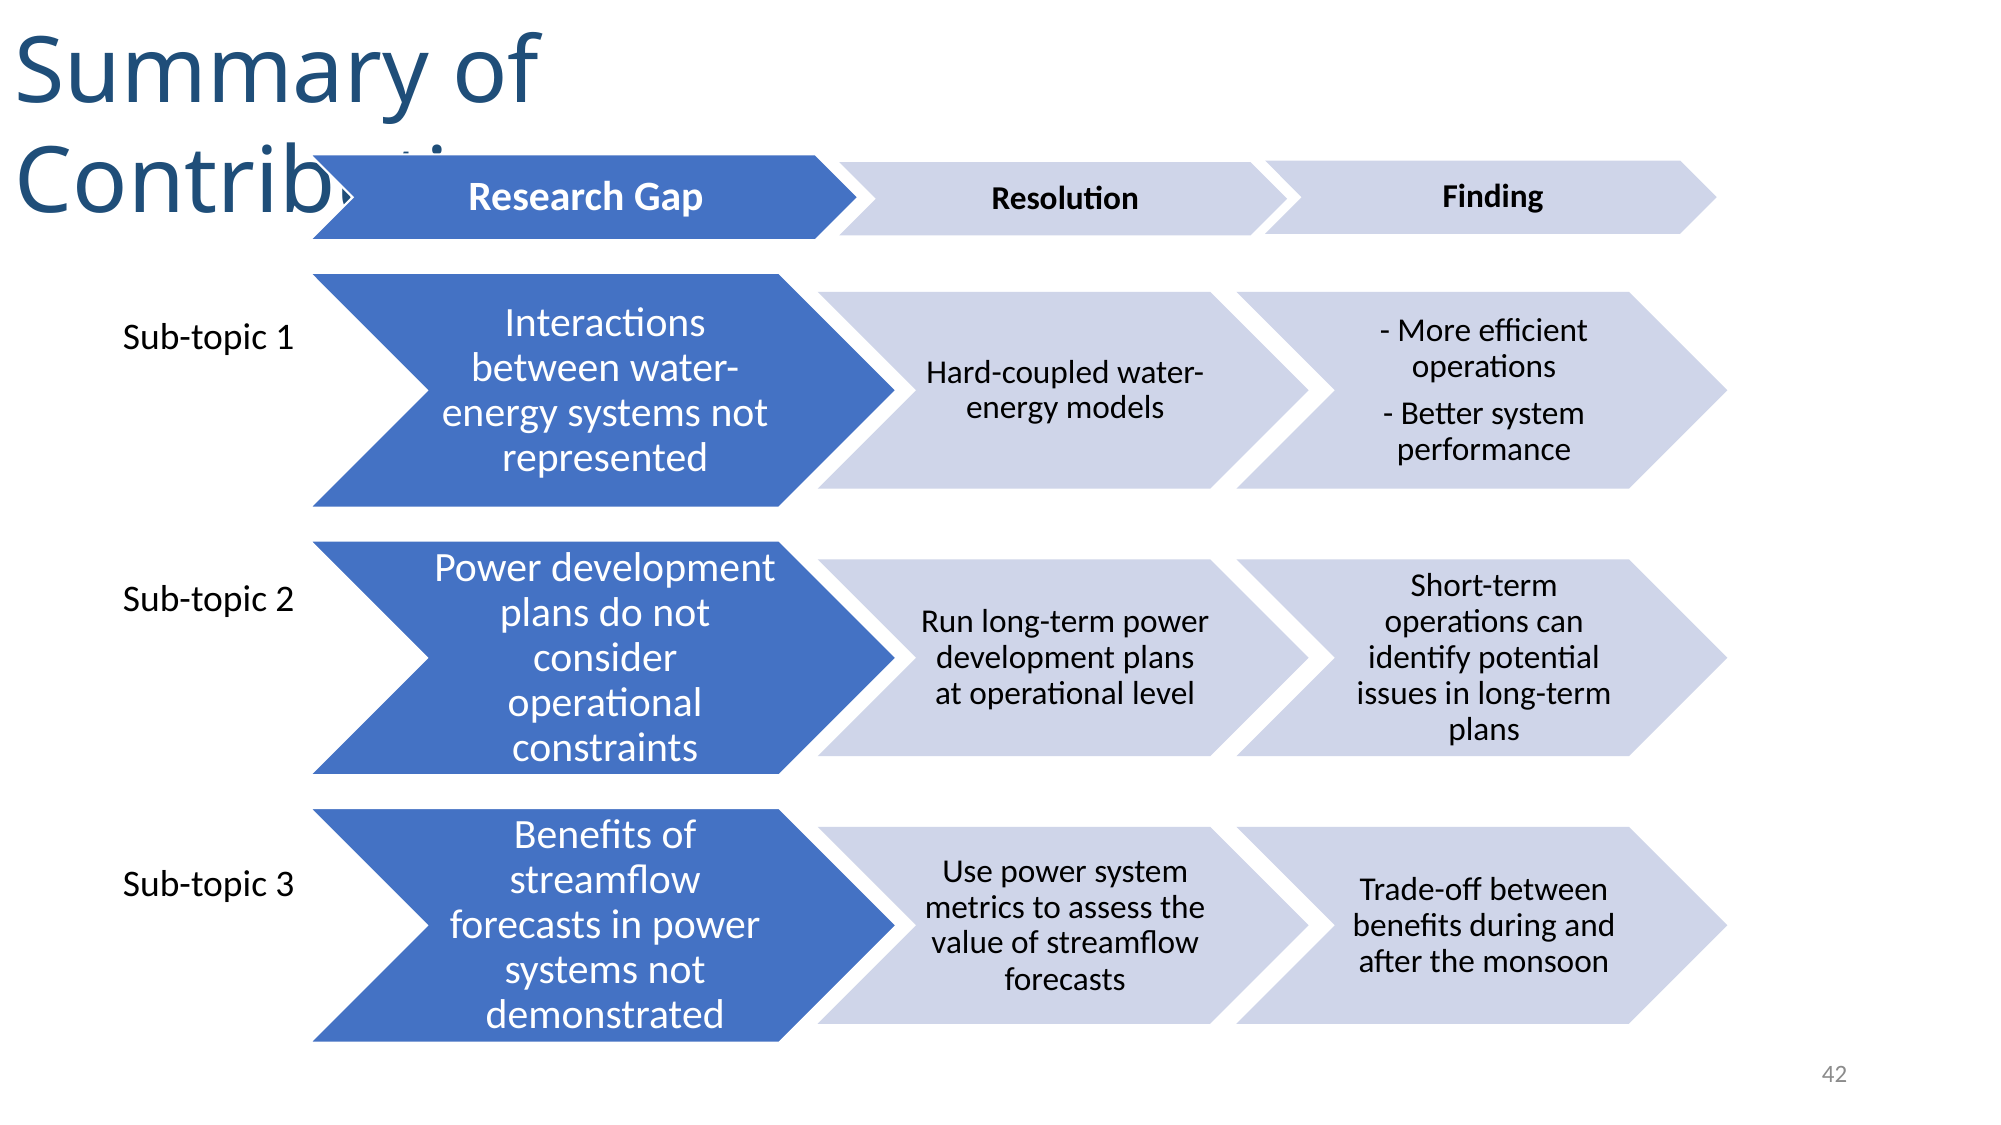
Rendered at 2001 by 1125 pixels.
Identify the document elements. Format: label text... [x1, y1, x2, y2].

text_box - More efficient operations - Better system performance [1236, 291, 1728, 489]
text_box Hard-coupled water-energy models [817, 291, 1309, 489]
text_box Sub-topic 1 [108, 304, 360, 365]
slide_number 42 [1412, 1042, 1863, 1103]
text_box Trade-off between benefits during and after the monsoon [1236, 826, 1728, 1024]
text_box Sub-topic 2 [108, 566, 360, 627]
text_box Summary of Contributions [0, 3, 1126, 238]
text_box Interactions between water-energy systems not represented [307, 271, 898, 509]
text_box Finding [1265, 160, 1717, 234]
text_box Benefits of streamflow forecasts in power systems not demonstrated [307, 806, 898, 1044]
text_box Run long-term power development plans at operational level [817, 559, 1309, 757]
text_box Power development plans do not consider operational constraints [307, 539, 898, 777]
text_box Short-term operations can identify potential issues in long-term plans [1236, 559, 1728, 757]
text_box Research Gap [307, 153, 860, 242]
text_box Use power system metrics to assess the value of streamflow forecasts [817, 826, 1309, 1024]
text_box Resolution [839, 162, 1288, 236]
text_box Sub-topic 3 [108, 851, 360, 912]
